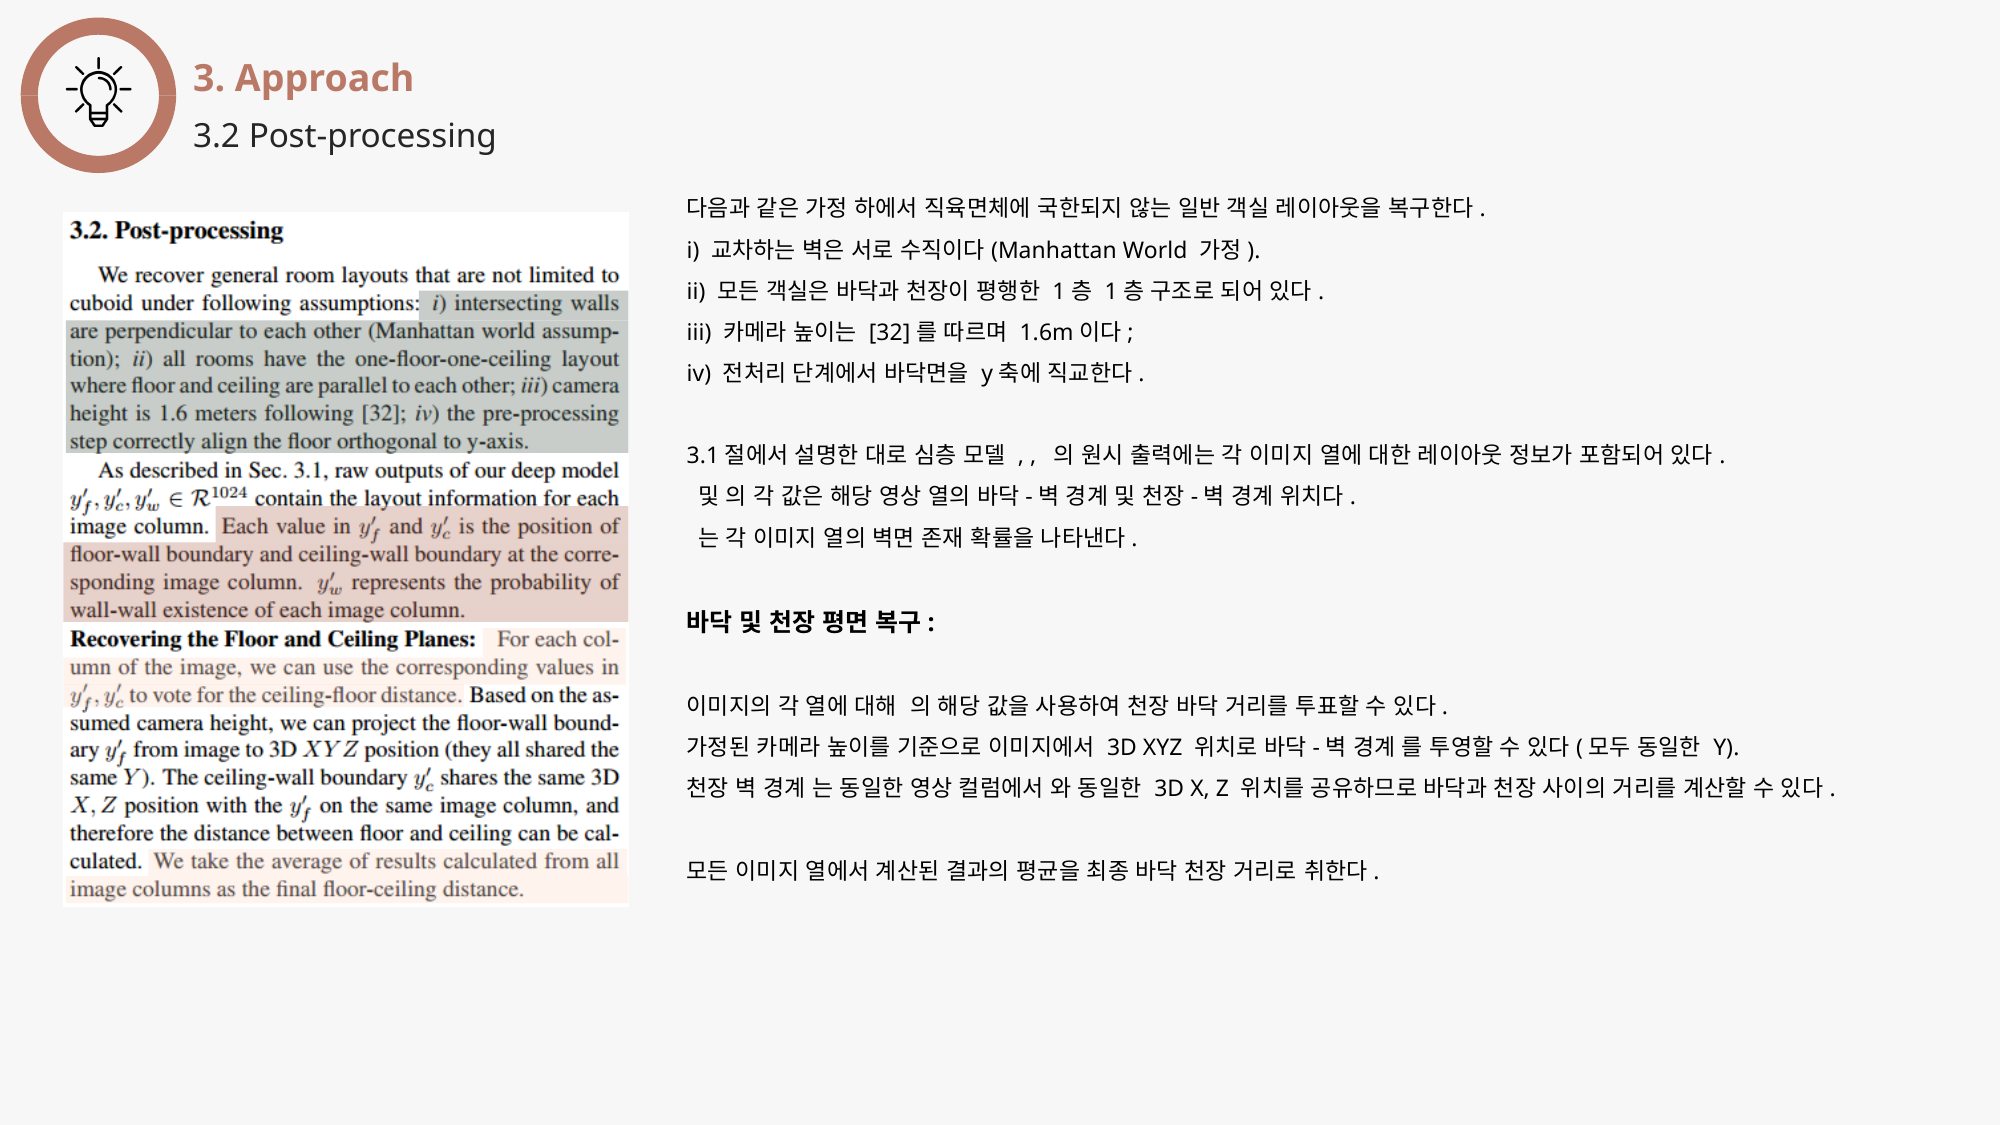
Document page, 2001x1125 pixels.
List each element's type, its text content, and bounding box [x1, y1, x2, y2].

text_box [19, 16, 178, 97]
text_box [19, 96, 178, 175]
text_box 3.2 Post-processing [178, 106, 823, 162]
picture [63, 212, 629, 907]
text_box 3. Approach [178, 46, 448, 106]
picture [63, 57, 134, 128]
